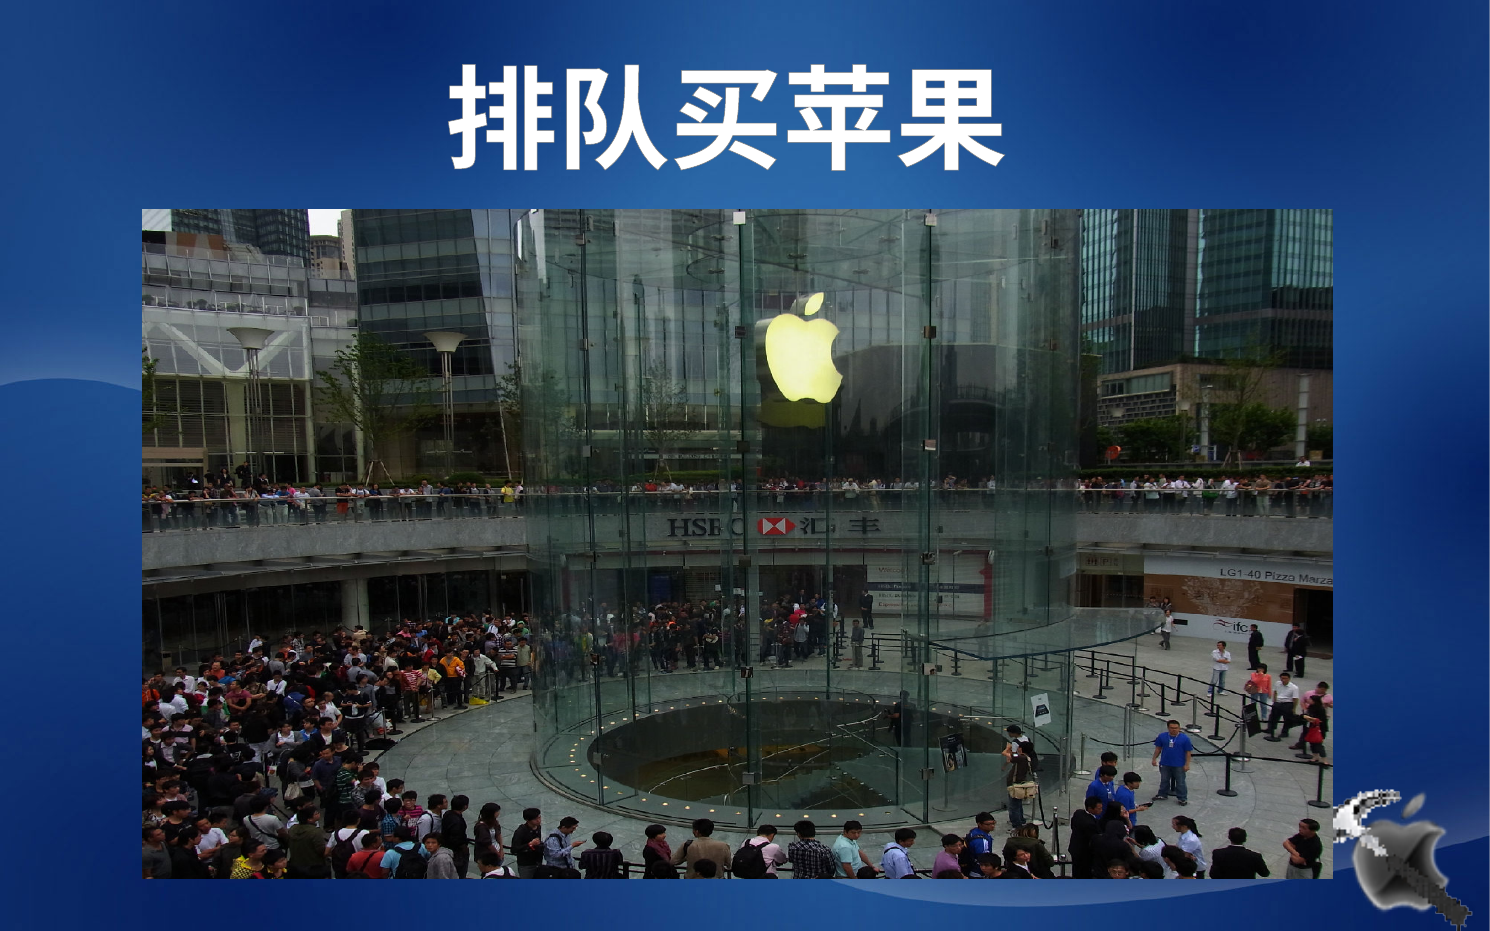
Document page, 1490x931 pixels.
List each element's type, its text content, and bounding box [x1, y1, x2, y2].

text_box 排队买苹果 [429, 40, 1023, 190]
picture [0, 0, 1490, 931]
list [142, 208, 1333, 880]
